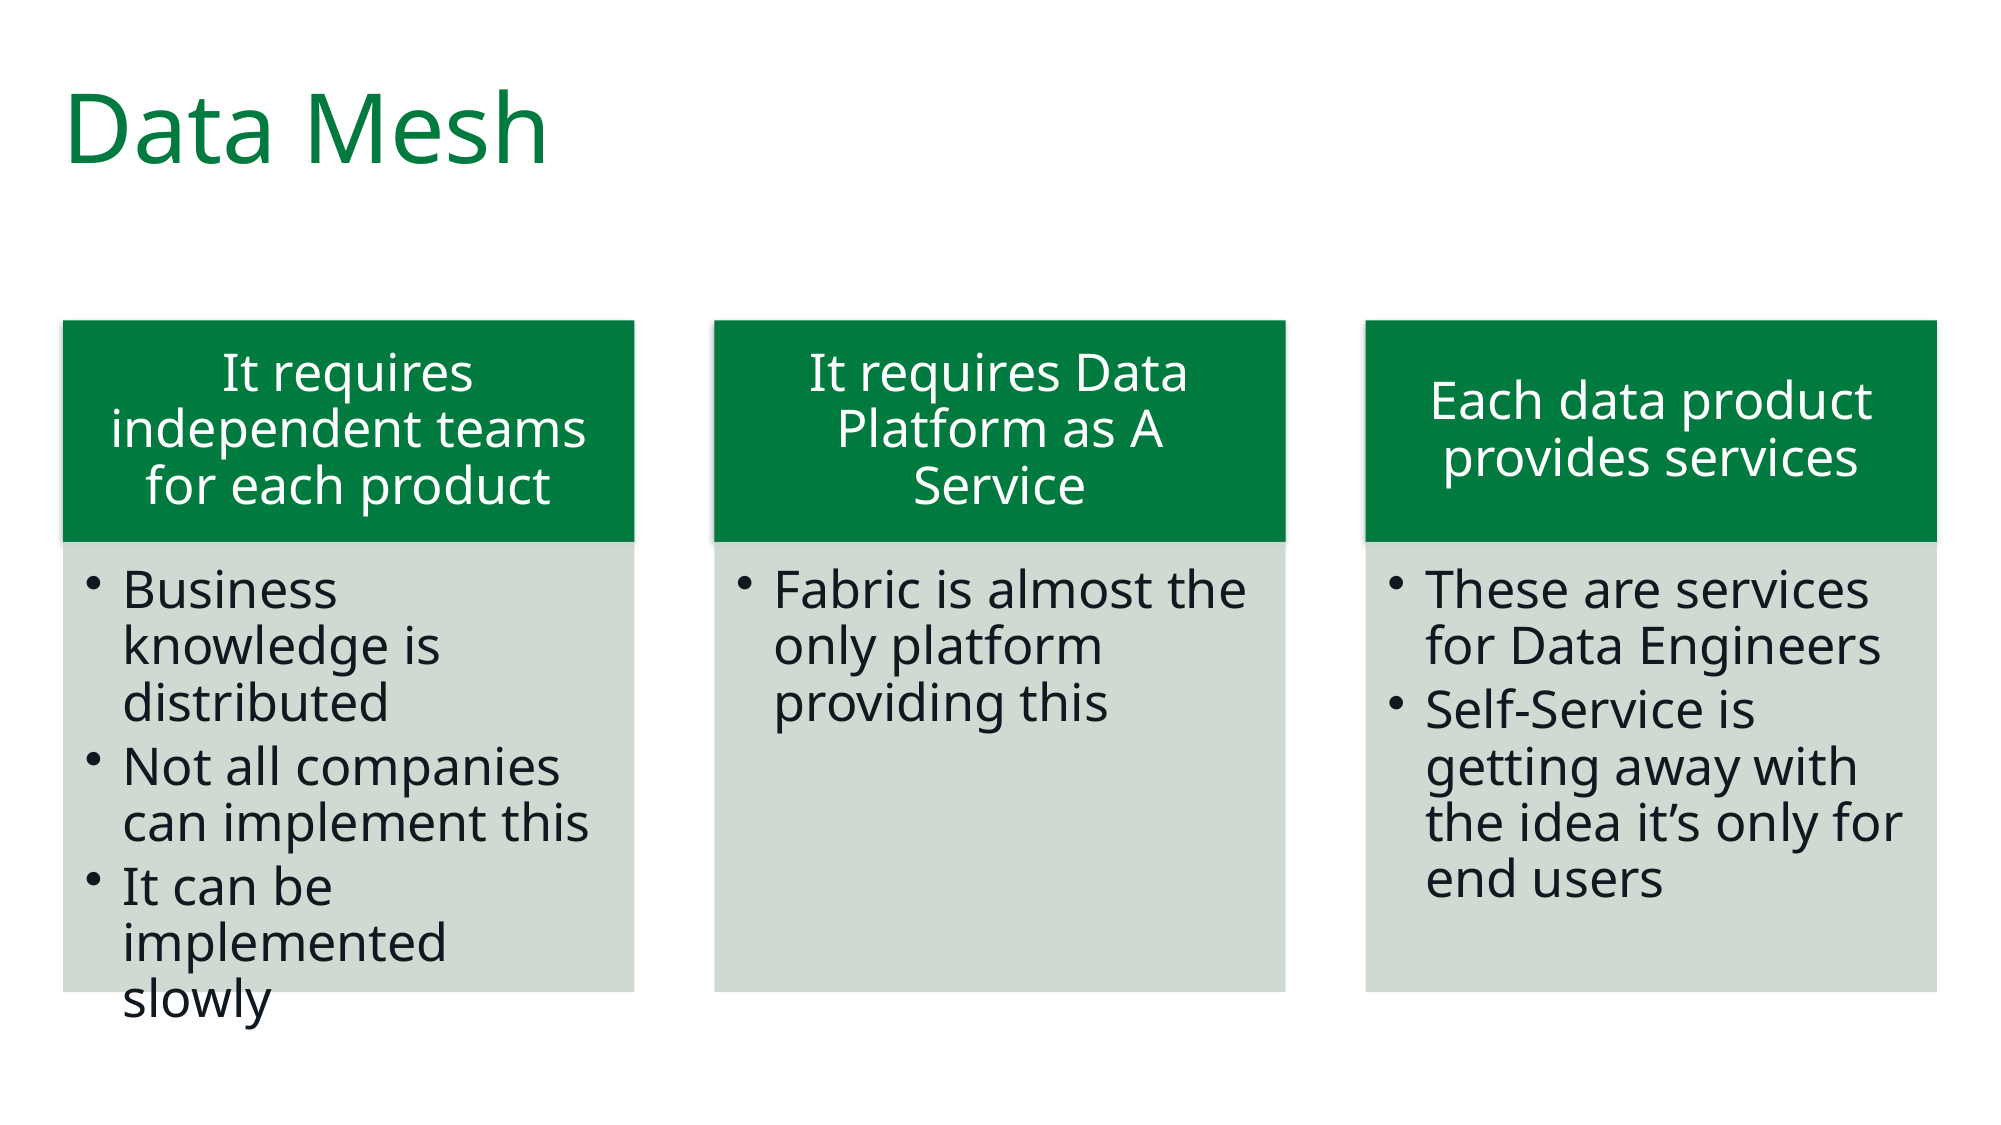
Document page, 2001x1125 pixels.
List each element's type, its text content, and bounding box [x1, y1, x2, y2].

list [62, 249, 1938, 1063]
title Data Mesh [62, 62, 1938, 188]
